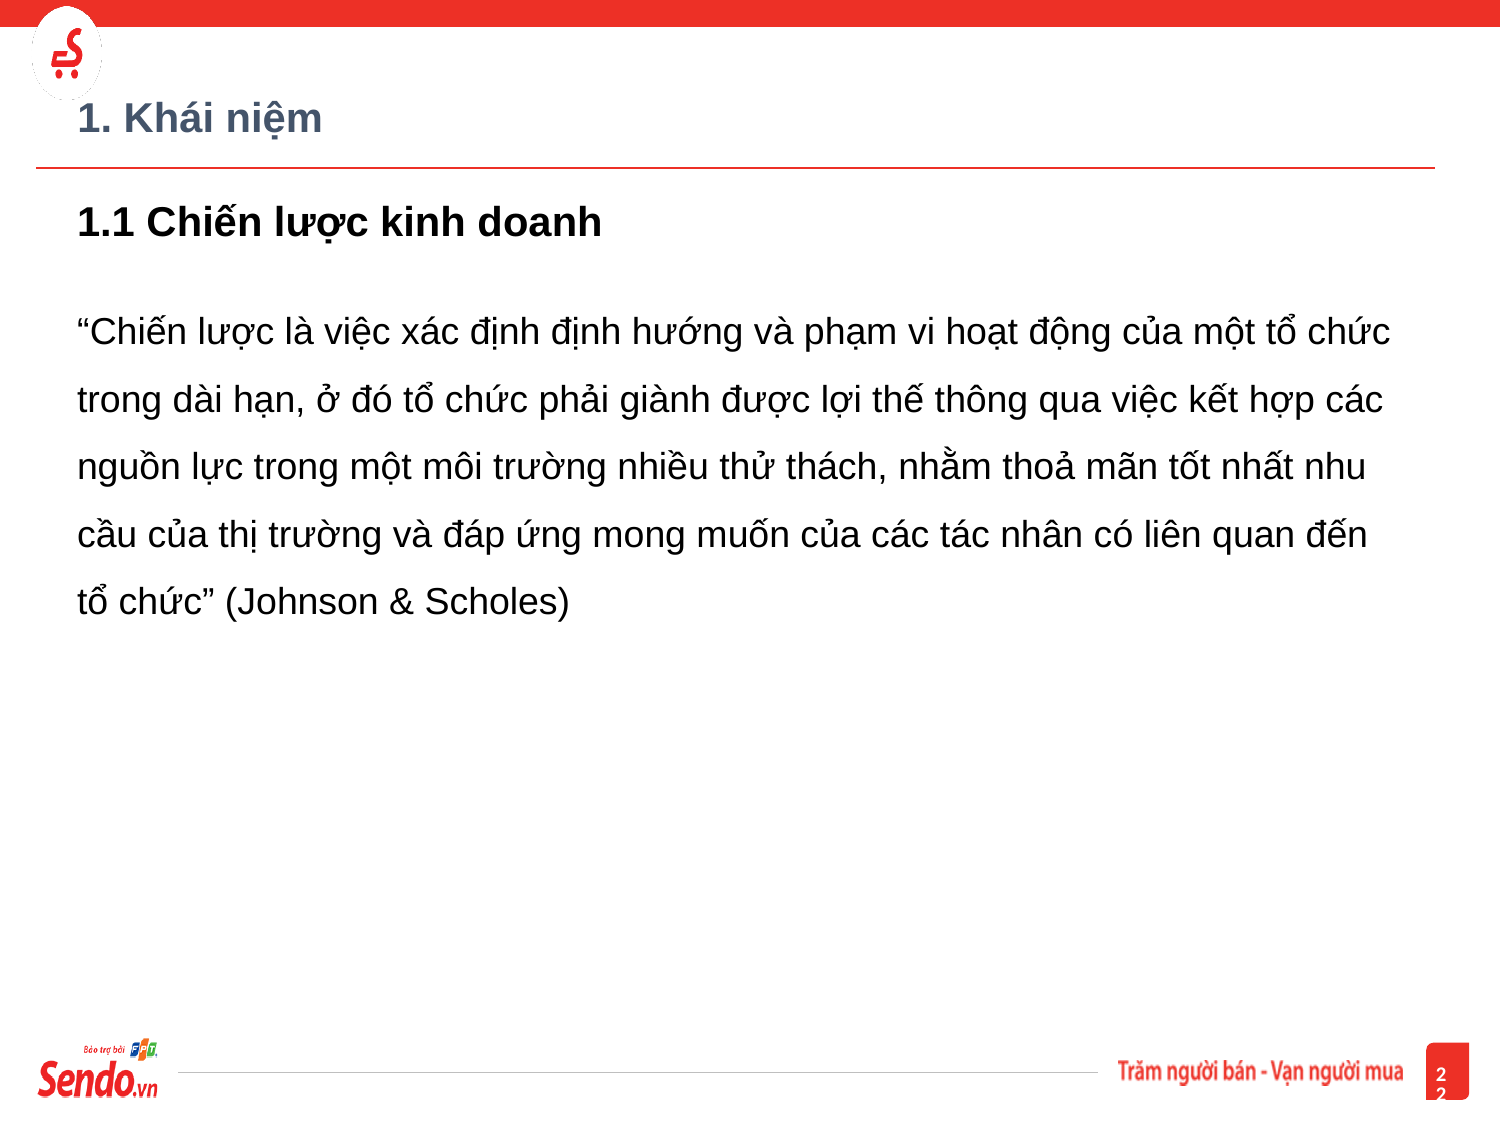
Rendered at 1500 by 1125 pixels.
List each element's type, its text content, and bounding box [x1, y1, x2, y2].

picture [1118, 1060, 1403, 1086]
picture [31, 6, 102, 100]
picture [36, 1038, 158, 1098]
title 1. Khái niệm [62, 75, 1357, 164]
text_box 1.1 Chiến lược kinh doanh “Chiến lược là việc xác định định hướng và phạm vi hoạt động của một tổ chức trong dài hạn, ở đó tổ chức phải giành được lợi thế thông qua việc kết hợp các nguồn lực trong một môi trường nhiều thử thách, nhằm thoả mãn tốt nhất nhu cầu của thị trường và đáp ứng mong muốn của các tác nhân có liên quan đến tổ chức” (Johnson & Scholes) [62, 187, 1425, 770]
